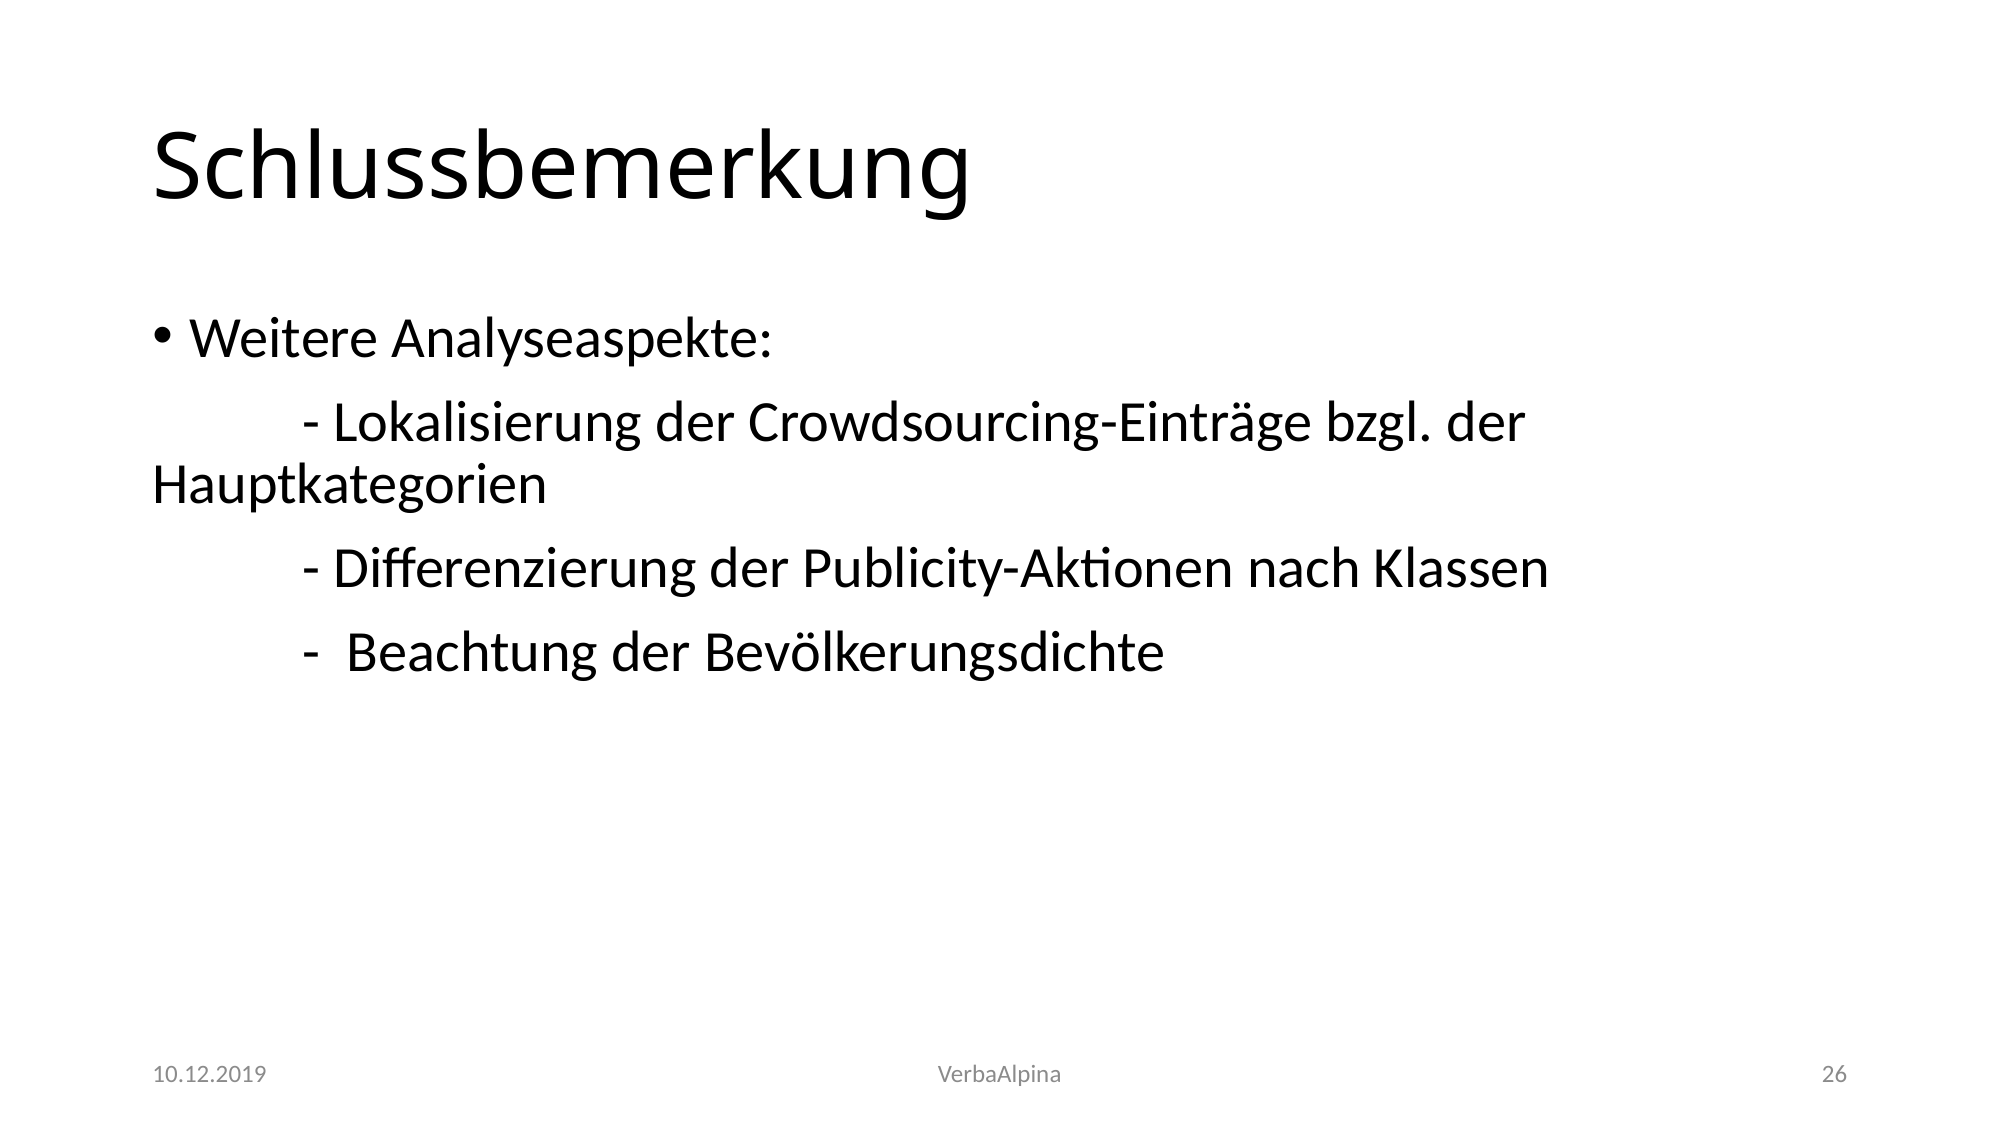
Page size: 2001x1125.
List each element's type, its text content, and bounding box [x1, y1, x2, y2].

slide_number 26 [1412, 1042, 1863, 1103]
title Schlussbemerkung [137, 59, 1863, 278]
list Weitere Analyseaspekte: - Lokalisierung der Crowdsourcing-Einträge bzgl. der Hauptkategorien - Differenzierung der Publicity-Aktionen nach Klassen - Beachtung der Bevölkerungsdichte [137, 299, 1863, 1014]
footer VerbaAlpina [662, 1042, 1338, 1103]
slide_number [137, 1042, 588, 1103]
